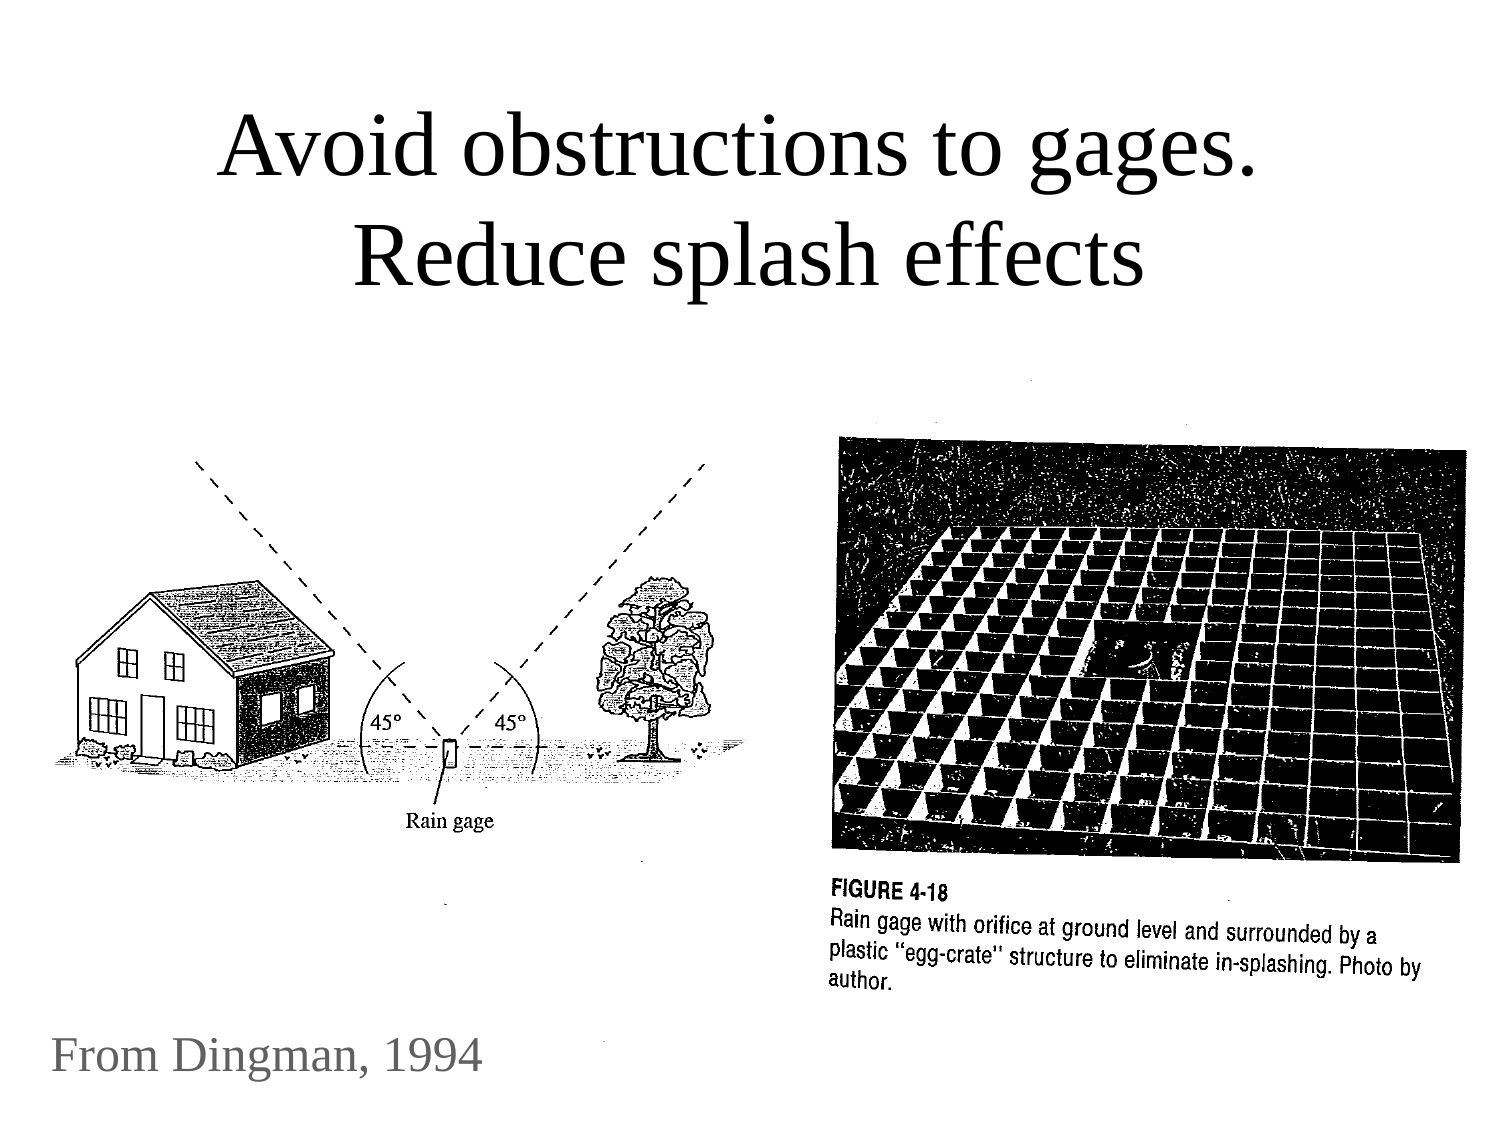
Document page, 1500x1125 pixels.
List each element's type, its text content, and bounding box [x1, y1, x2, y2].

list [6, 349, 1493, 1079]
title Avoid obstructions to gages. Reduce splash effects [112, 99, 1388, 288]
